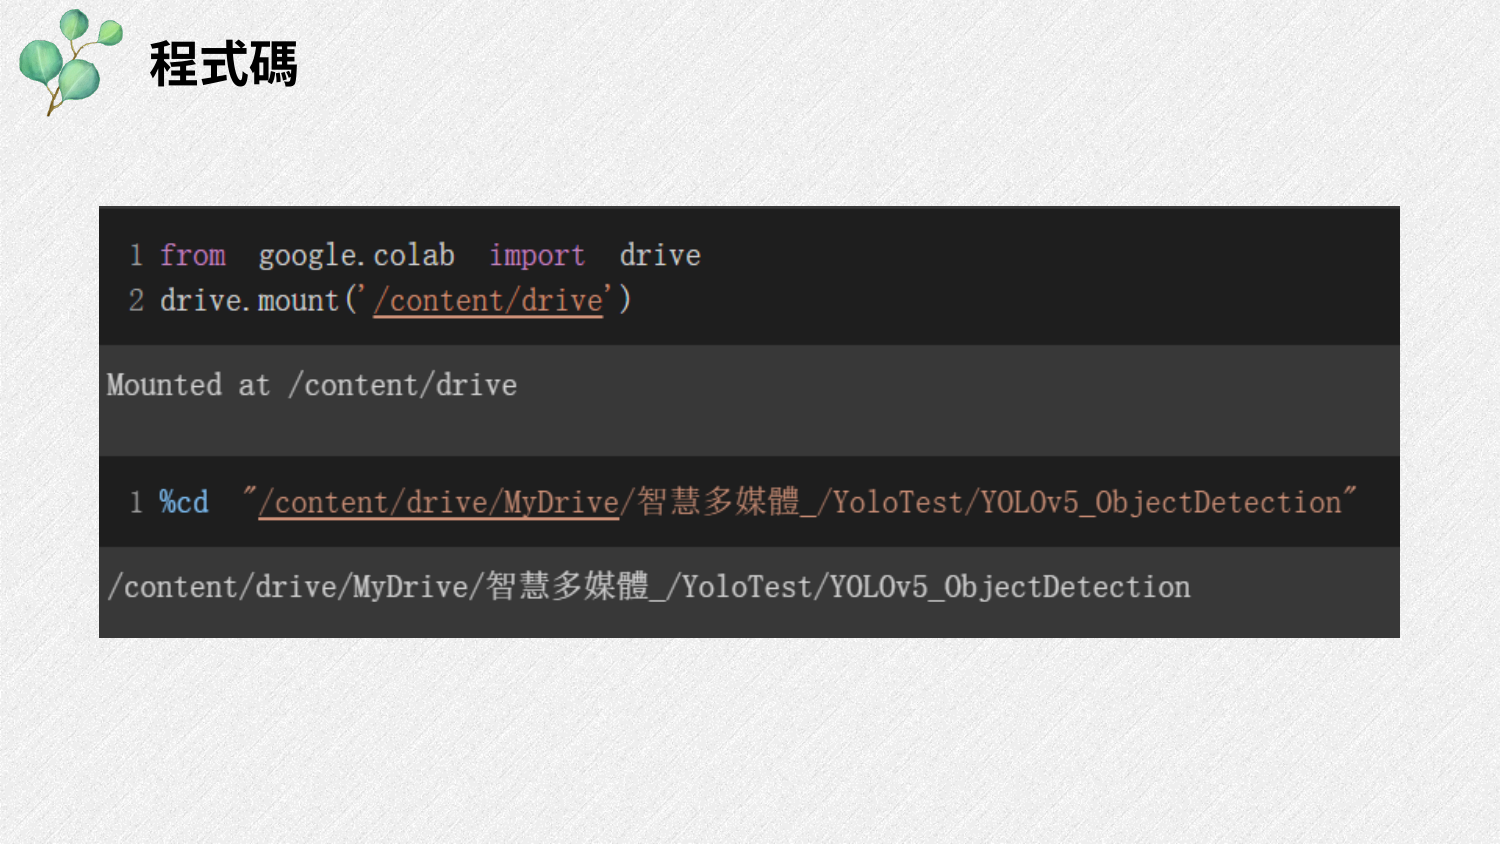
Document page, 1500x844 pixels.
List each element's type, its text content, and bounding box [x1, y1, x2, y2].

picture [0, 0, 1500, 844]
text_box 程式碼 [155, 17, 323, 108]
